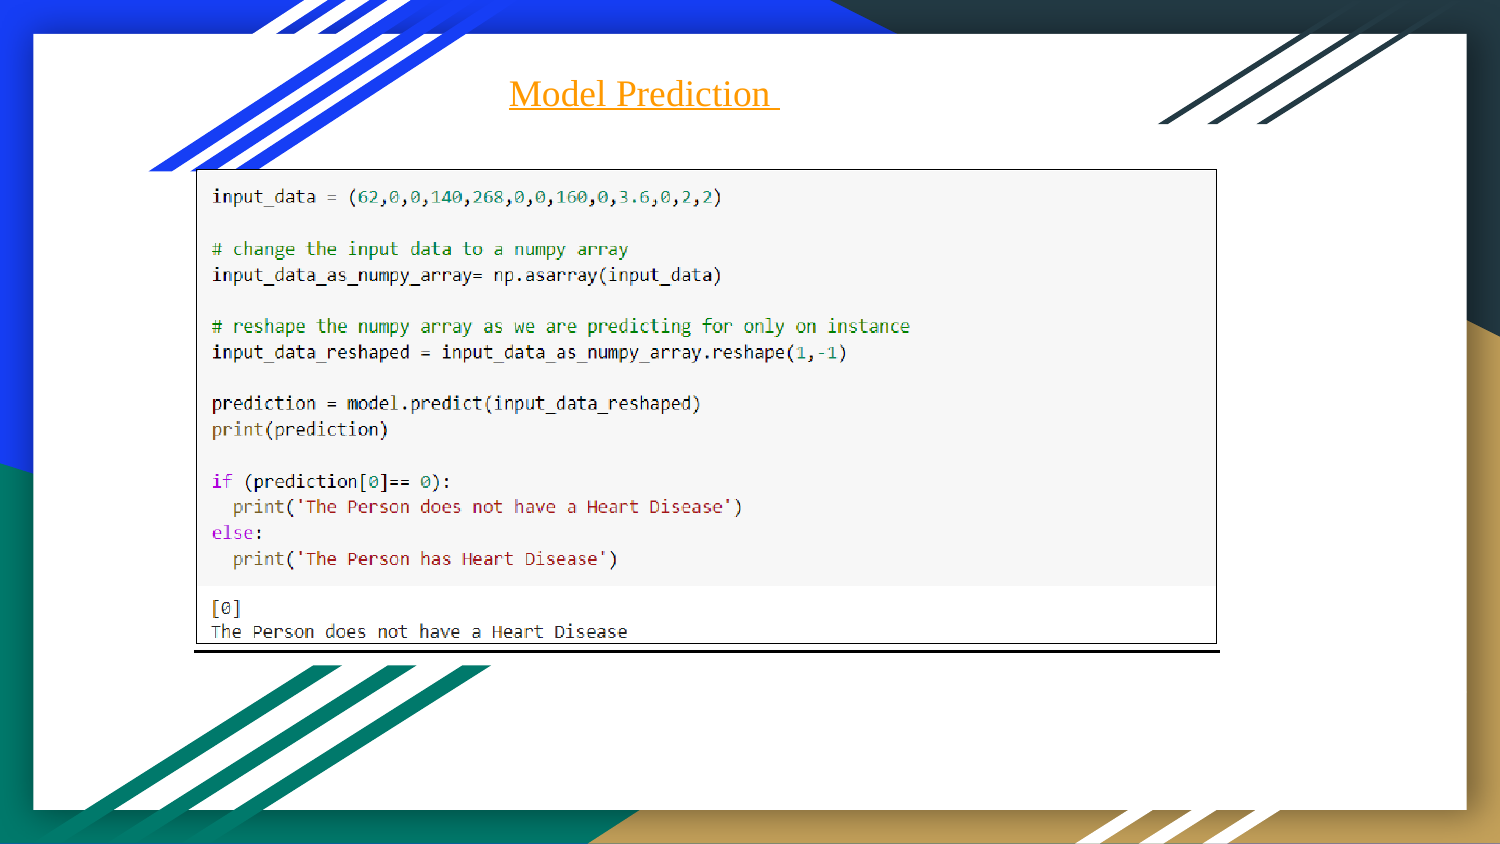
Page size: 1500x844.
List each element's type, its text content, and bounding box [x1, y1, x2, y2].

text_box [194, 168, 1220, 653]
text_box Model Prediction [493, 53, 1006, 129]
